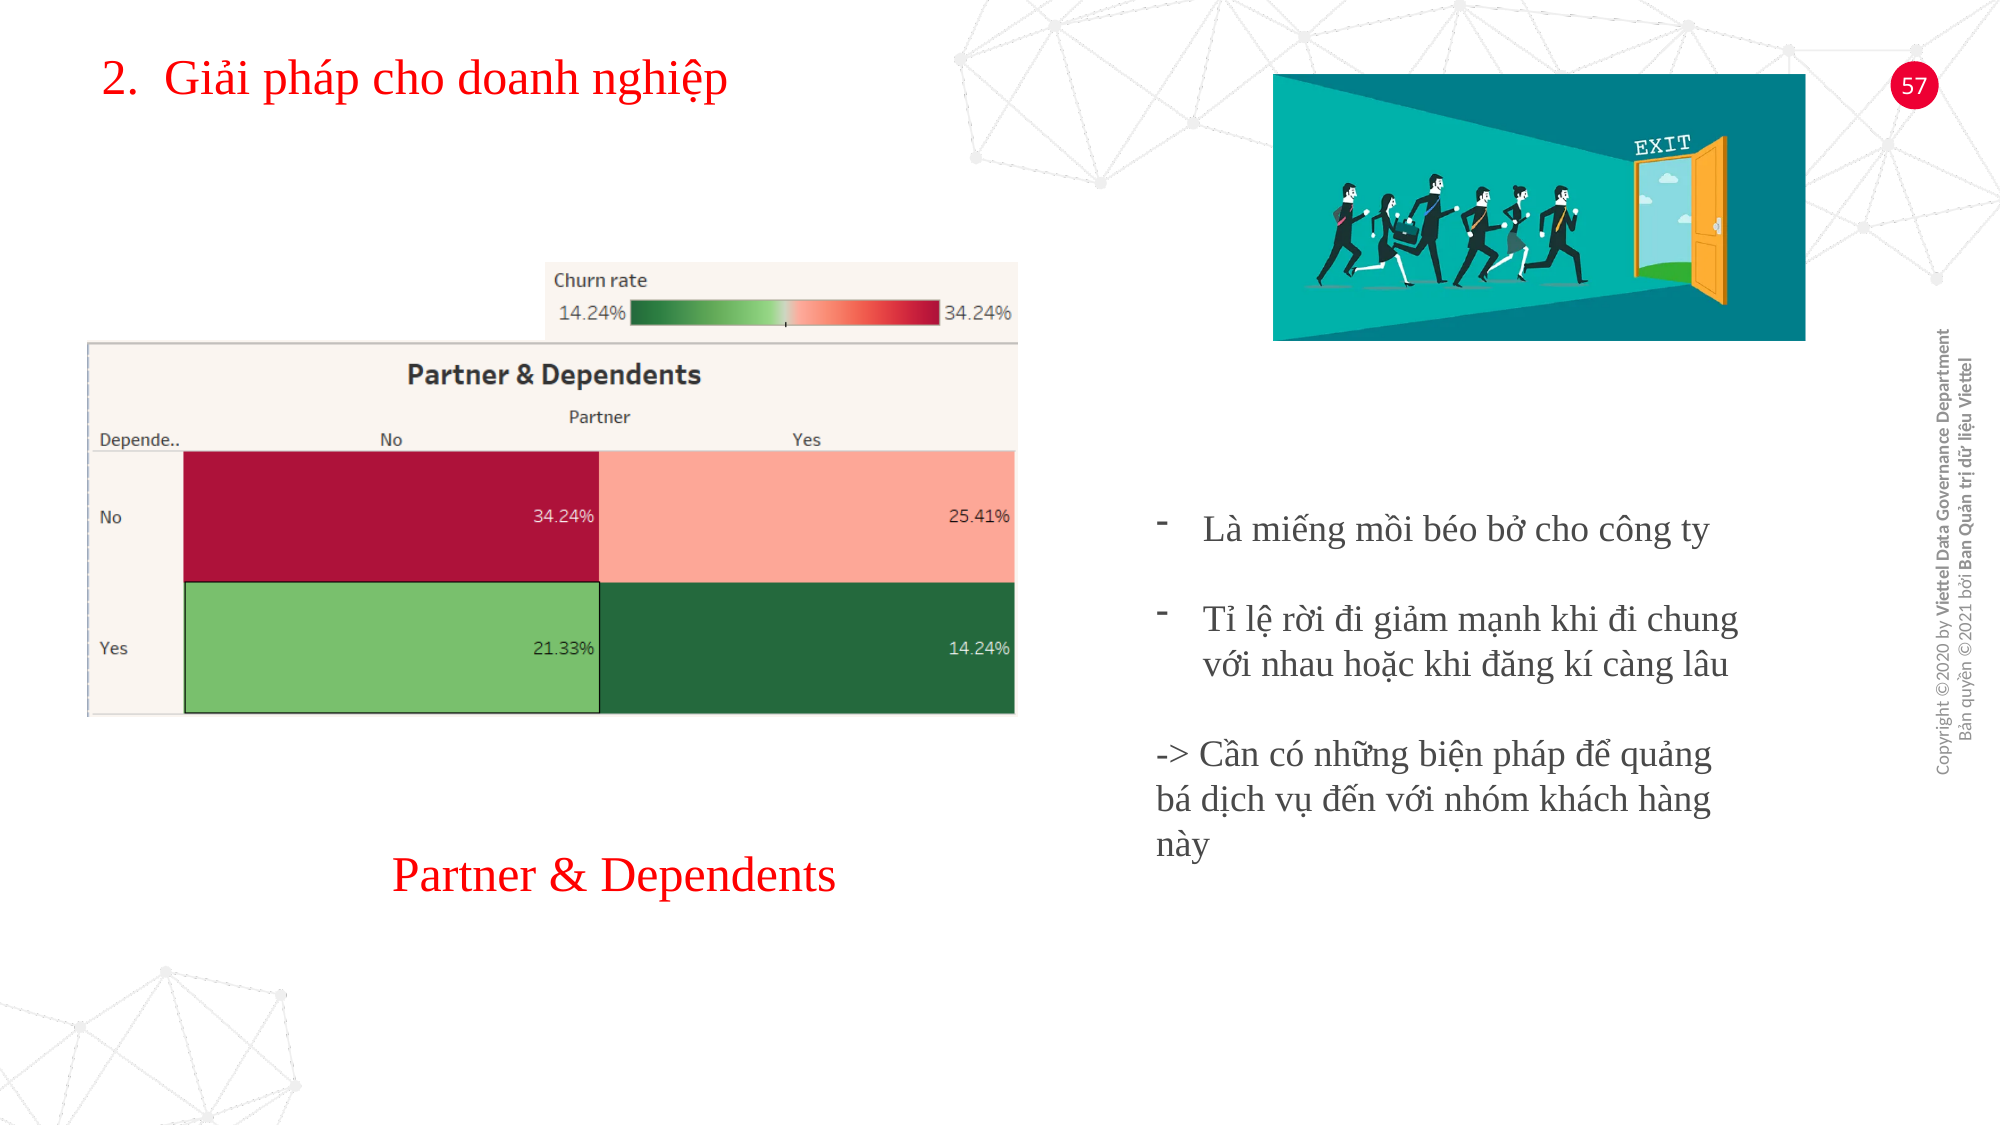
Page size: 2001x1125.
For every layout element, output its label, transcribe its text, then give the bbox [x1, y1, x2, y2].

picture [0, 0, 2000, 1125]
text_box Partner & Dependents [377, 834, 1142, 909]
text_box Là miếng mồi béo bở cho công ty Tỉ lệ rời đi giảm mạnh khi đi chung với nhau hoặc khi đăng kí càng lâu -> Cần có những biện pháp để quảng bá dịch vụ đến với nhóm khách hàng này [1141, 496, 1757, 872]
text_box 2. Giải pháp cho doanh nghiệp [86, 37, 898, 113]
